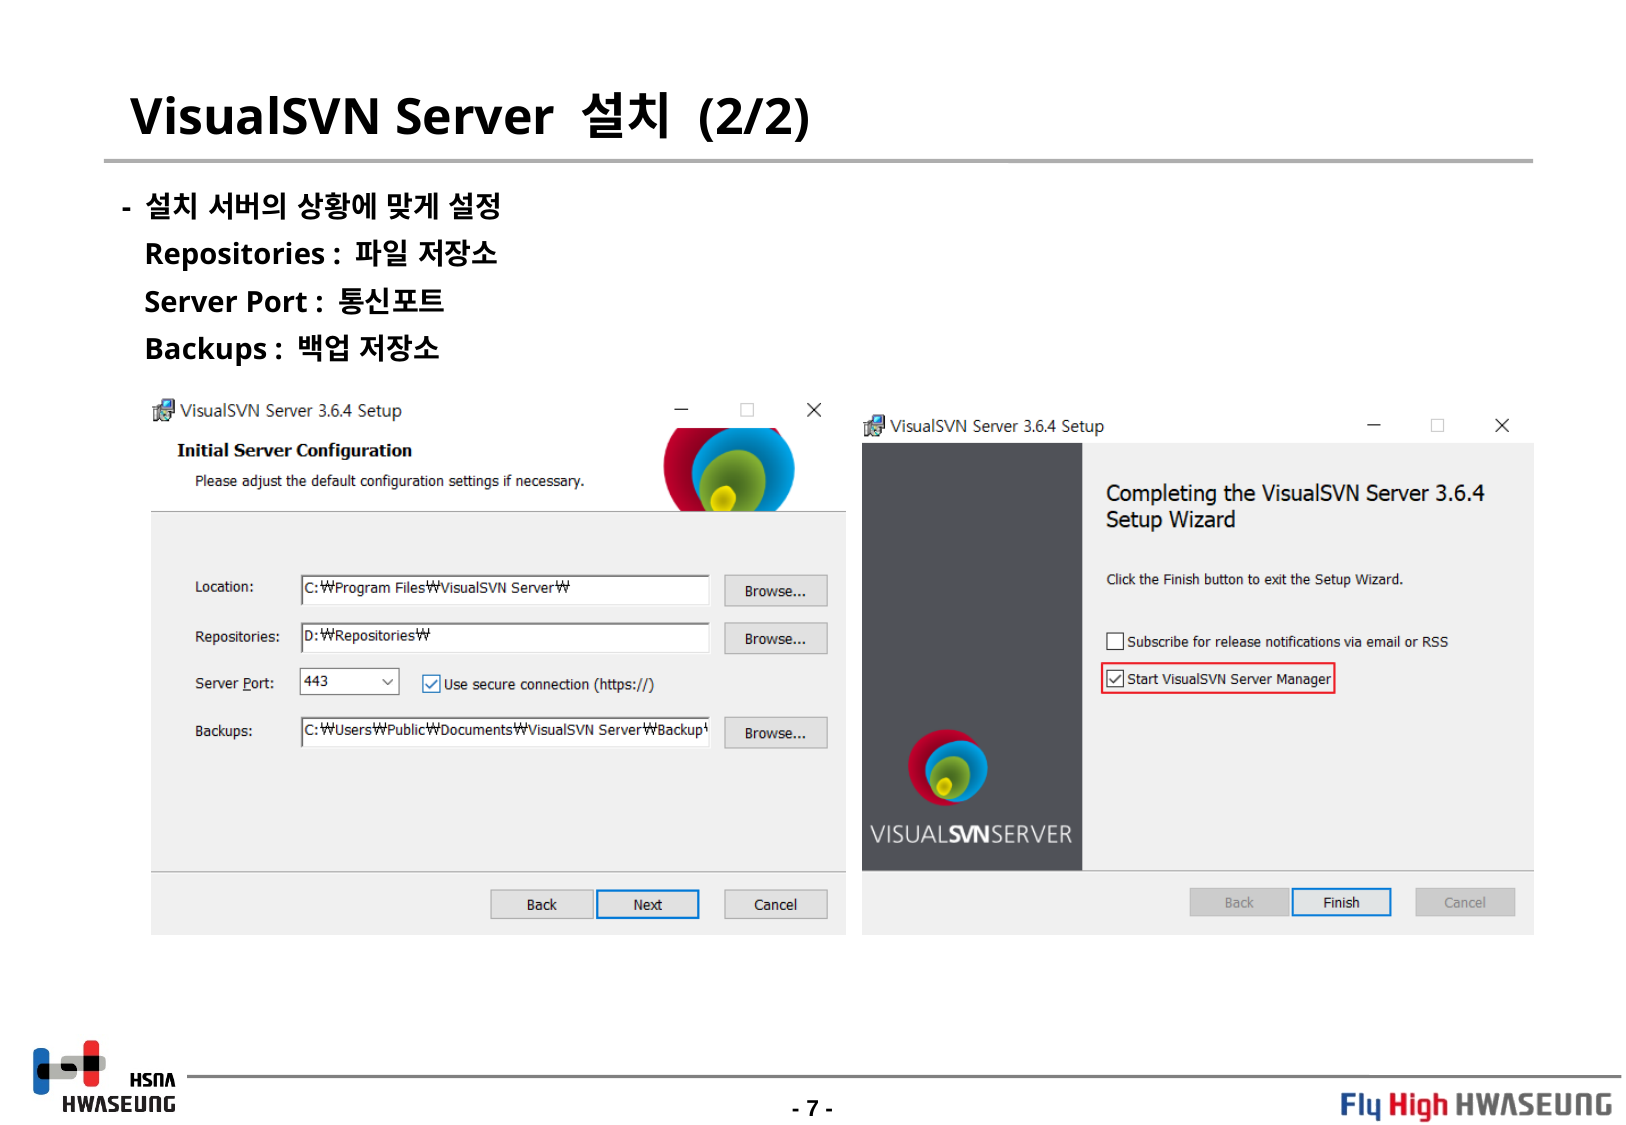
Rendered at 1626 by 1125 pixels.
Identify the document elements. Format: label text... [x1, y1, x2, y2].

picture [1336, 1087, 1615, 1125]
picture [21, 1034, 187, 1118]
text_box - 설치 서버의 상황에 맞게 설정 Repositories : 파일 저장소 Server Port : 통신포트 Backups : 백업 저장소 [91, 177, 1557, 373]
text_box VisualSVN Server 설치 (2/2) [115, 90, 1576, 139]
picture [150, 393, 846, 935]
picture [862, 409, 1534, 935]
